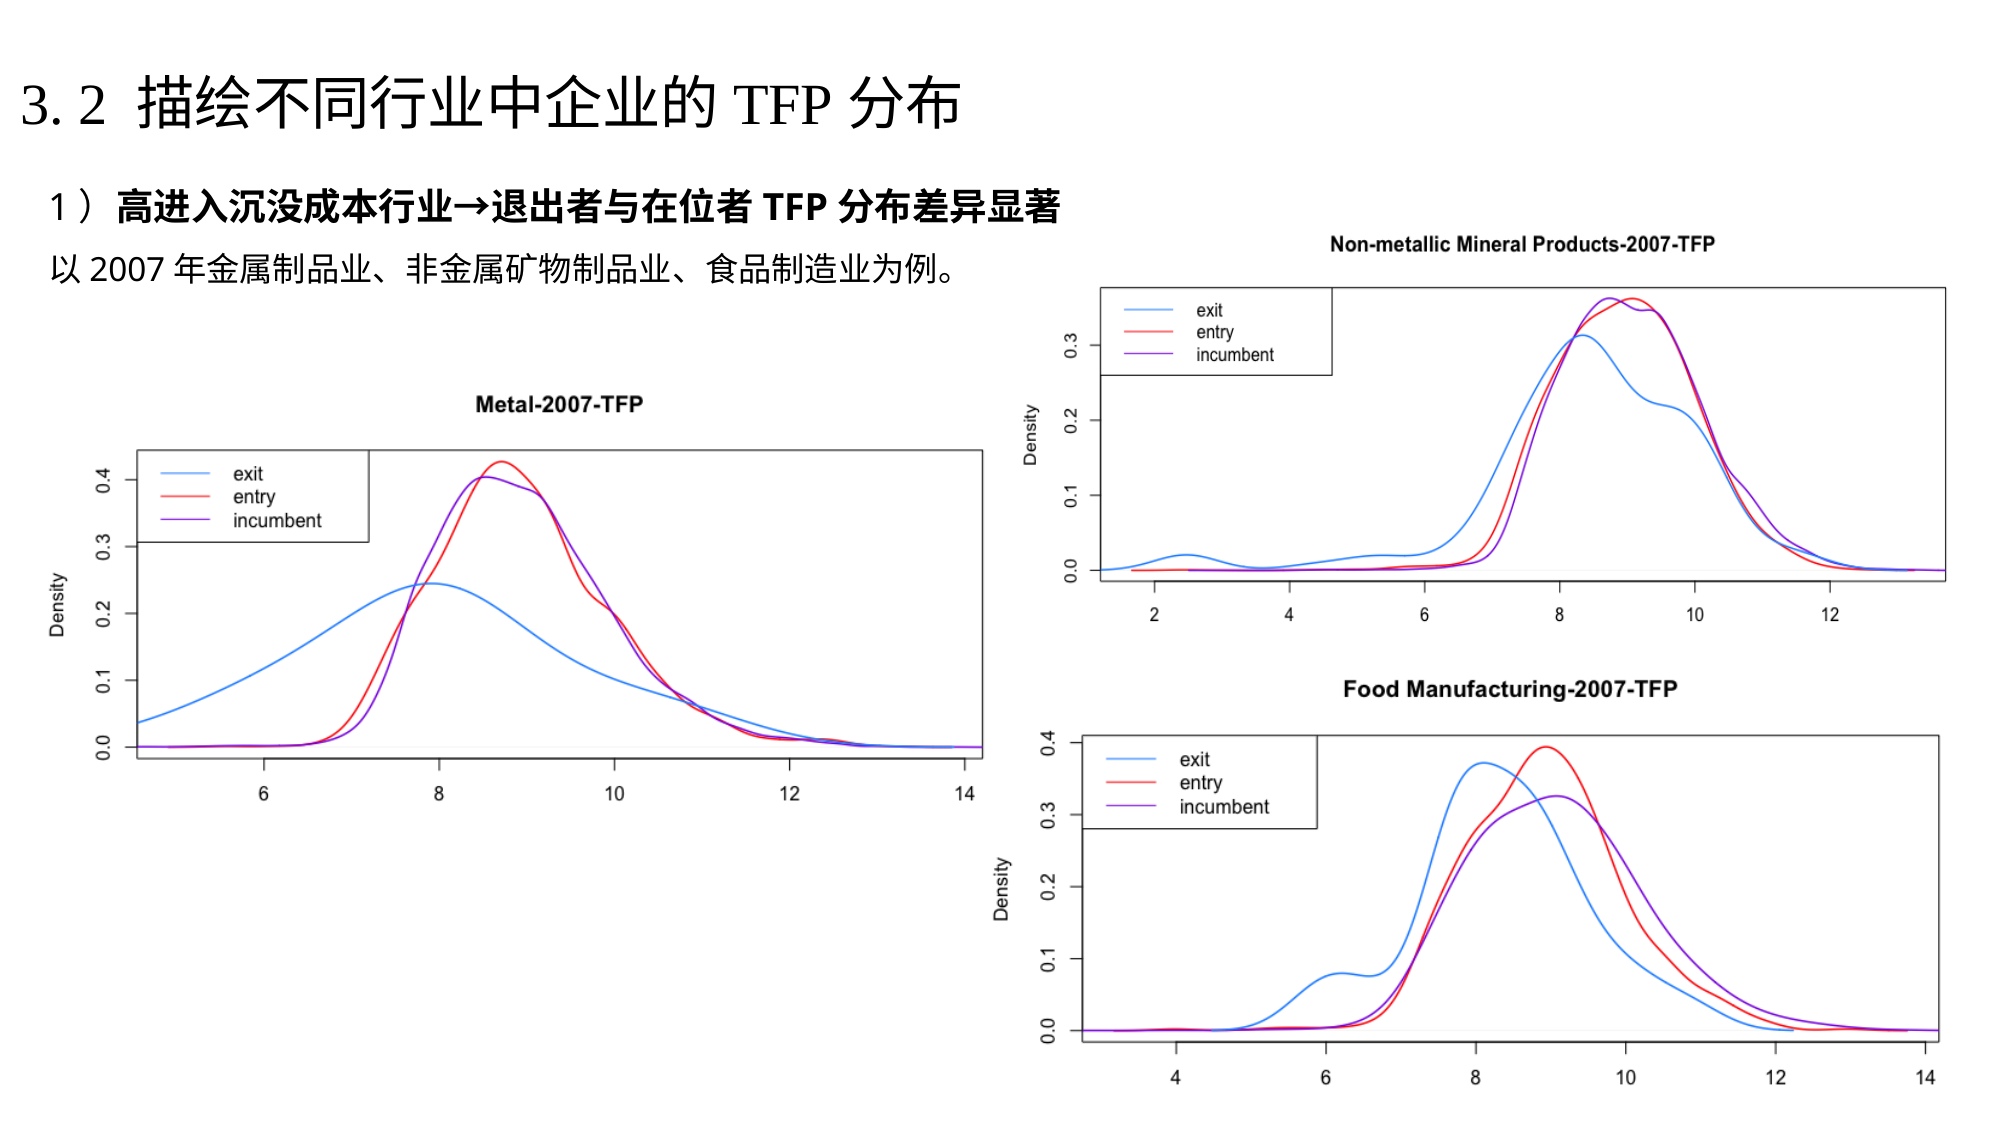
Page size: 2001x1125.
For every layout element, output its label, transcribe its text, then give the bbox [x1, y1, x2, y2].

text_box 3. 2 描绘不同行业中企业的TFP分布 [5, 58, 979, 144]
text_box 1）高进入沉没成本行业→退出者与在位者TFP分布差异显著 以2007年金属制品业、非金属矿物制品业、食品制造业为例。 [33, 153, 1192, 296]
picture [43, 198, 1988, 1109]
